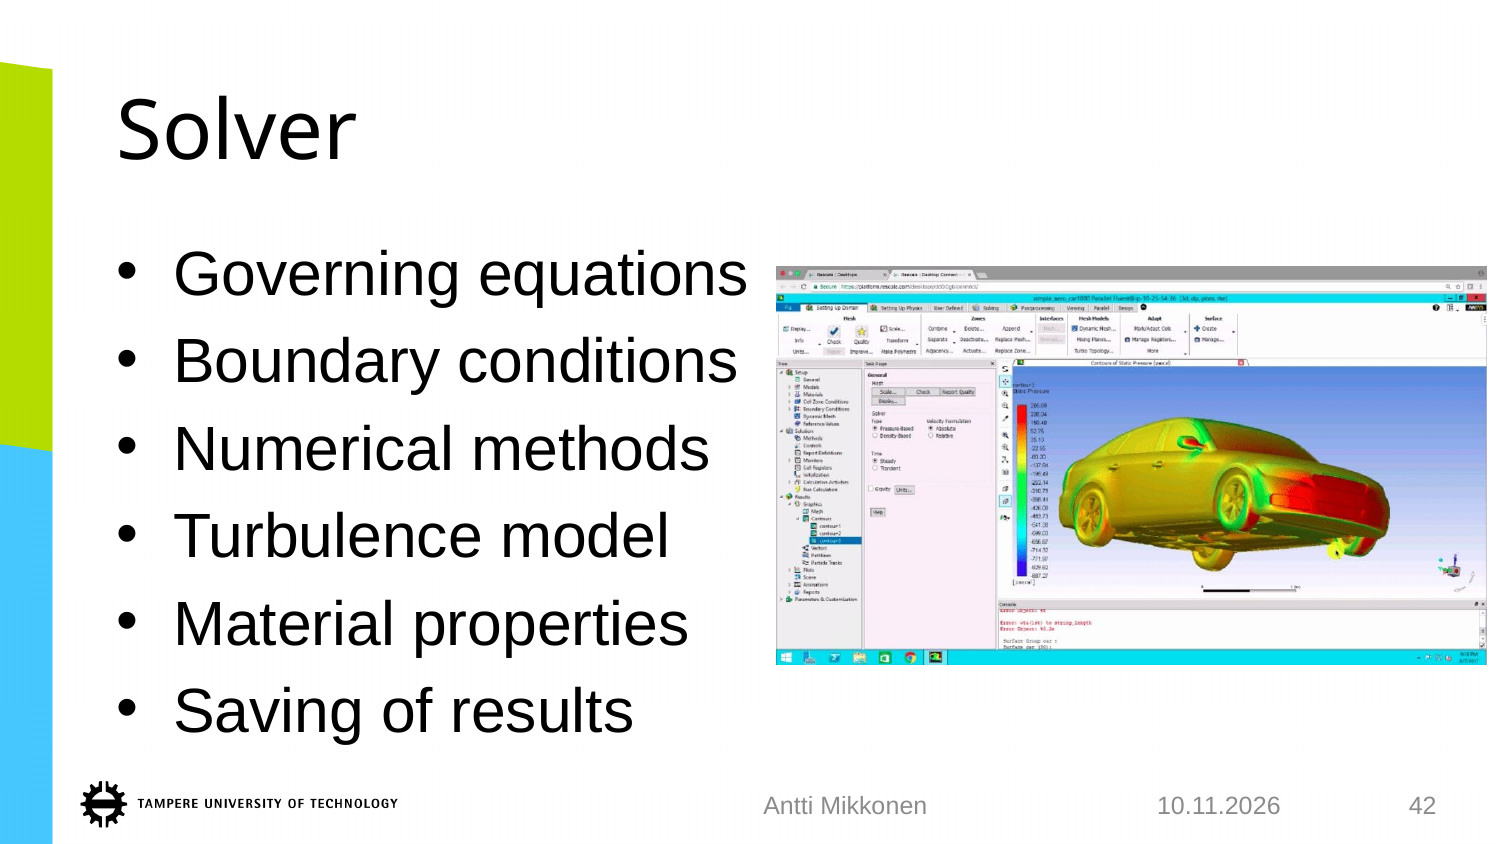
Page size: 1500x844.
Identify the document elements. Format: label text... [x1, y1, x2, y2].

title Solver [101, 56, 1452, 197]
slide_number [1142, 782, 1316, 827]
slide_number 42 [1340, 782, 1452, 827]
footer Antti Mikkonen [572, 782, 1120, 827]
picture [0, 0, 1500, 844]
list Governing equations Boundary conditions Numerical methods Turbulence model Material properties Saving of results [101, 225, 1452, 770]
